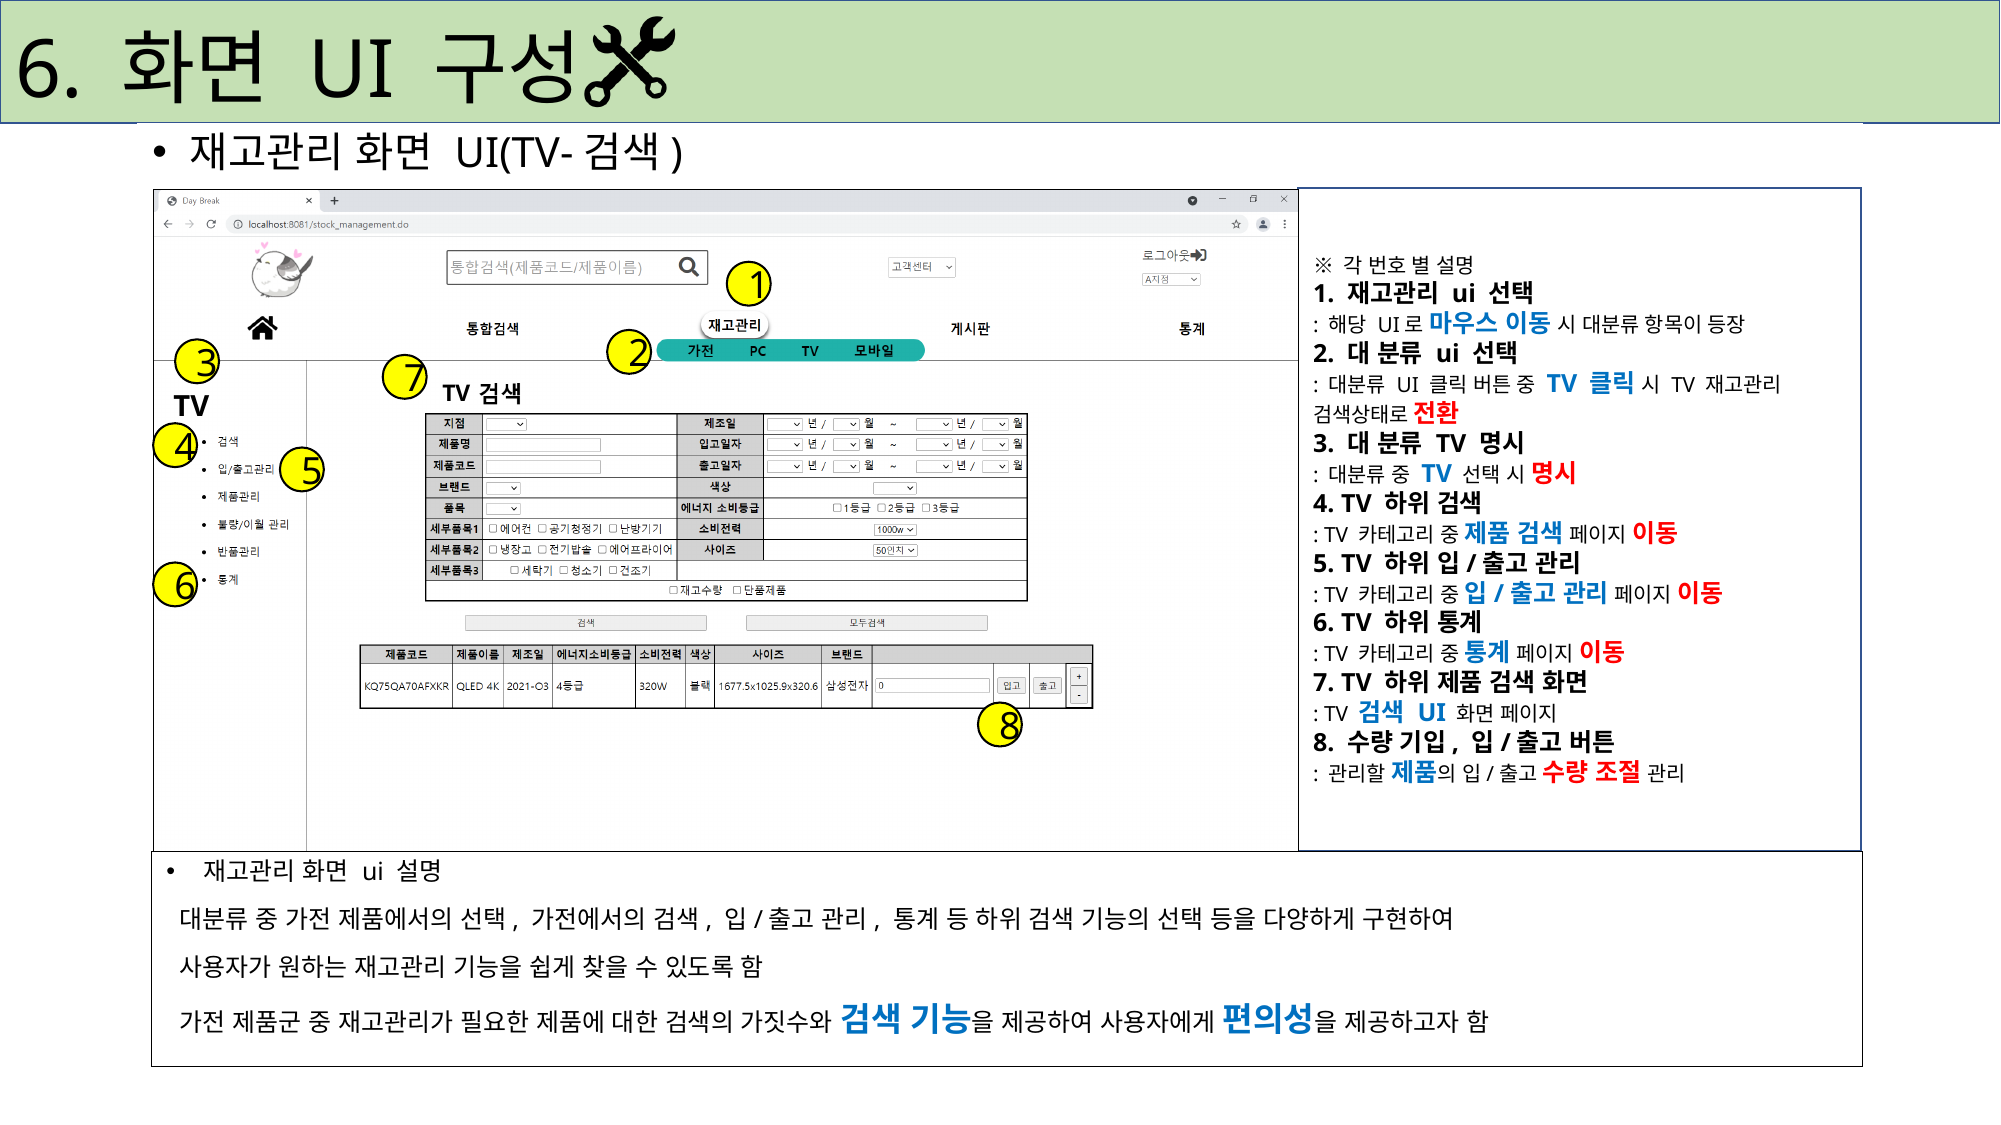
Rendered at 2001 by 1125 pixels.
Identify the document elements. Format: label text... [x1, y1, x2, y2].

text_box 재고관리 화면 ui 설명 대분류 중 가전 제품에서의 선택, 가전에서의 검색, 입/출고 관리, 통계 등 하위 검색 기능의 선택 등을 다양하게 구현하여 사용자가 원하는 재고관리 기능을 쉽게 찾을 수 있도록 함 가전 제품군 중 재고관리가 필요한 제품에 대한 검색의 가짓수와 검색 기능을 제공하여 사용자에게 편의성을 제공하고자 함 [151, 851, 1863, 1067]
text_box [0, 0, 2000, 124]
picture [574, 7, 684, 116]
title 6. 화면 UI 구성 [0, 19, 1725, 123]
text_box ※ 각 번호 별 설명 1. 재고관리 ui 선택 : 해당 UI로 마우스 이동 시 대분류 항목이 등장 2. 대 분류 ui 선택 : 대분류 UI 클릭 버튼 중 TV 클릭 시 TV 재고관리 검색상태로 전환 3. 대 분류 TV 명시 : 대분류 중 TV 선택 시 명시 4. TV 하위 검색 : TV 카테고리 중 제품 검색 페이지 이동 5. TV 하위 입/출고 관리 : TV 카테고리 중 입/출고 관리 페이지 이동 6. TV 하위 통계 : TV 카테고리 중 통계 페이지 이동 7. TV 하위 제품 검색 화면 : TV 검색 UI 화면 페이지 8. 수량 기입, 입/출고 버튼 : 관리할 제품의 입/출고 수량 조절 관리 [1297, 187, 1862, 851]
list 재고관리 화면 UI(TV-검색) [137, 123, 1863, 187]
picture [152, 189, 1299, 852]
